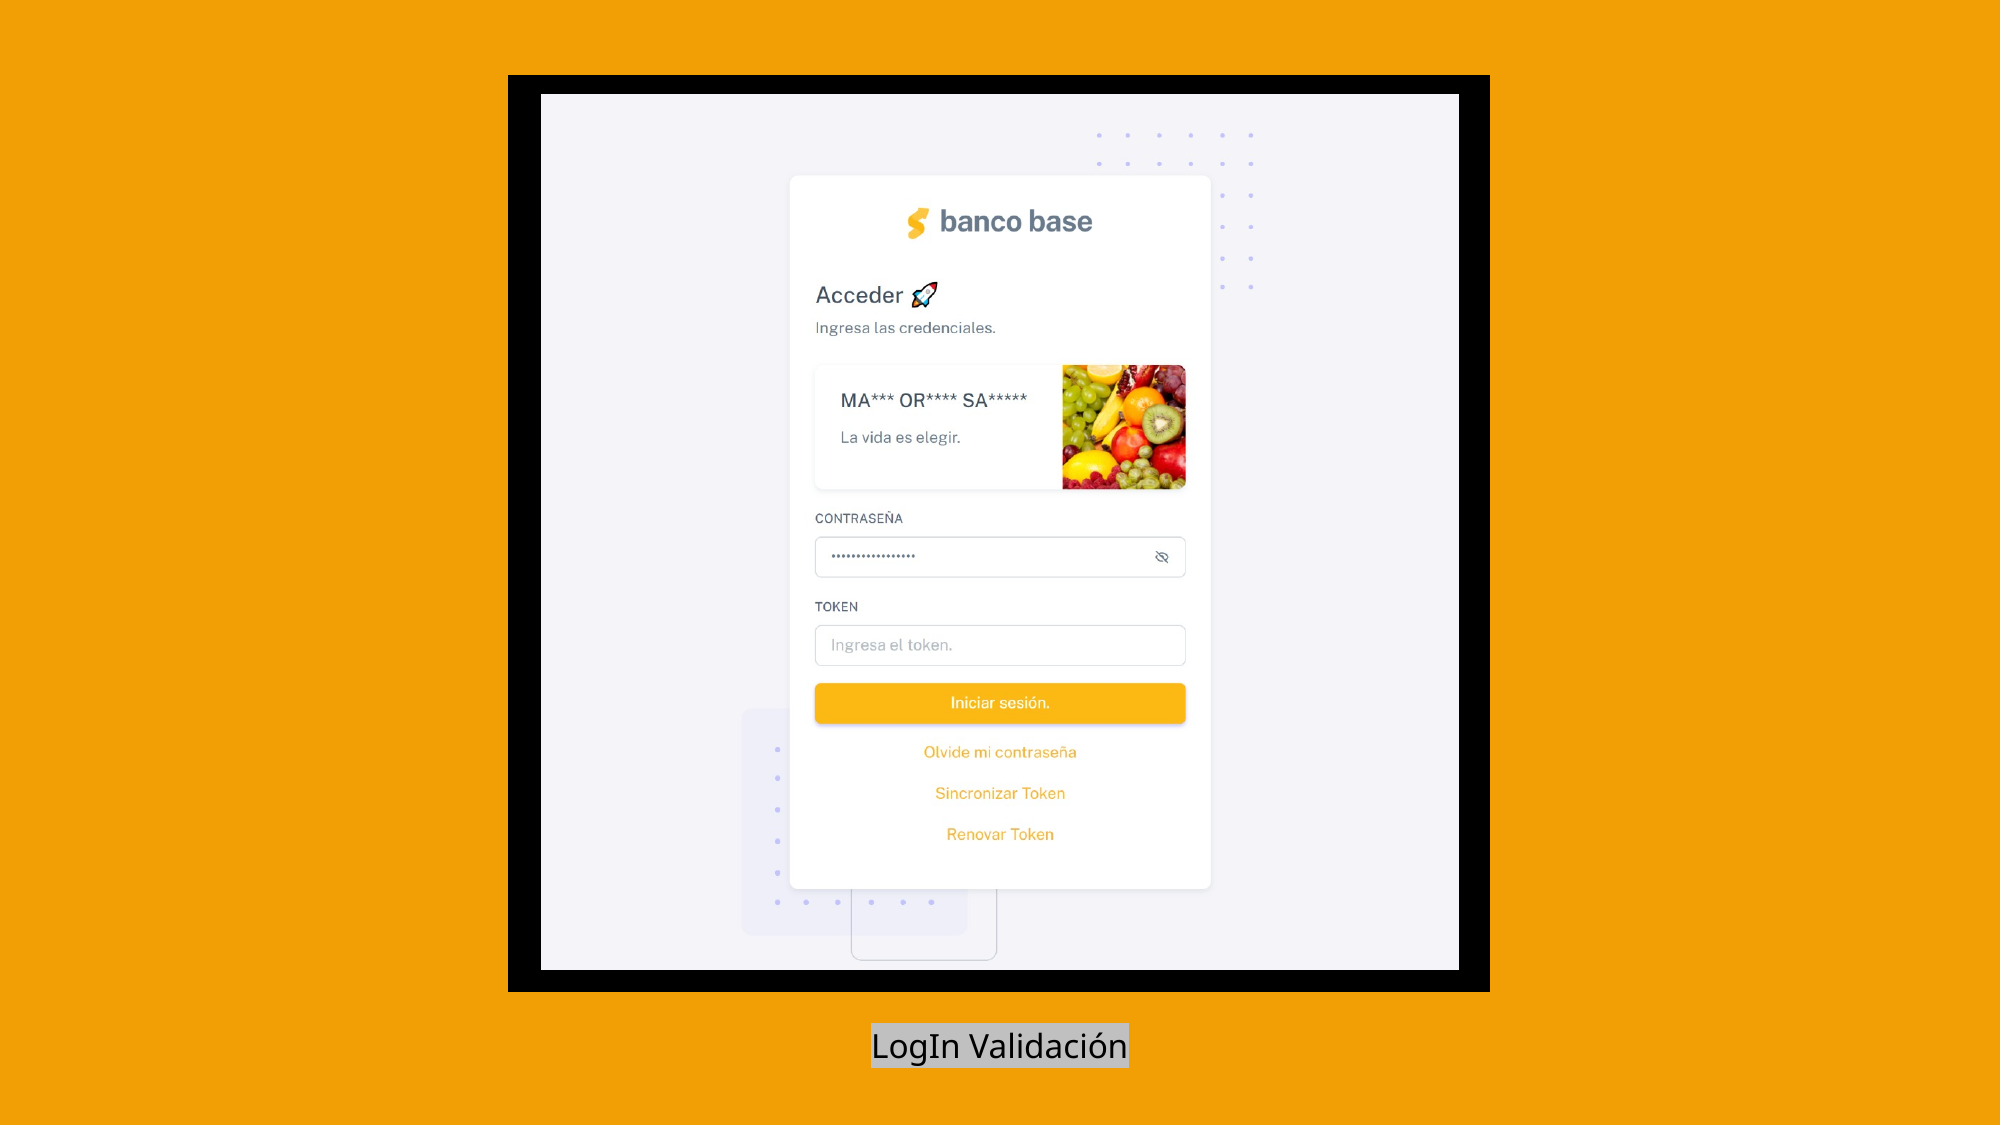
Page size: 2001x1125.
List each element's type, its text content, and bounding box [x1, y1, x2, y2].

text_box LogIn Validación [744, 1017, 1256, 1073]
text_box [508, 75, 1490, 992]
picture [541, 94, 1459, 970]
